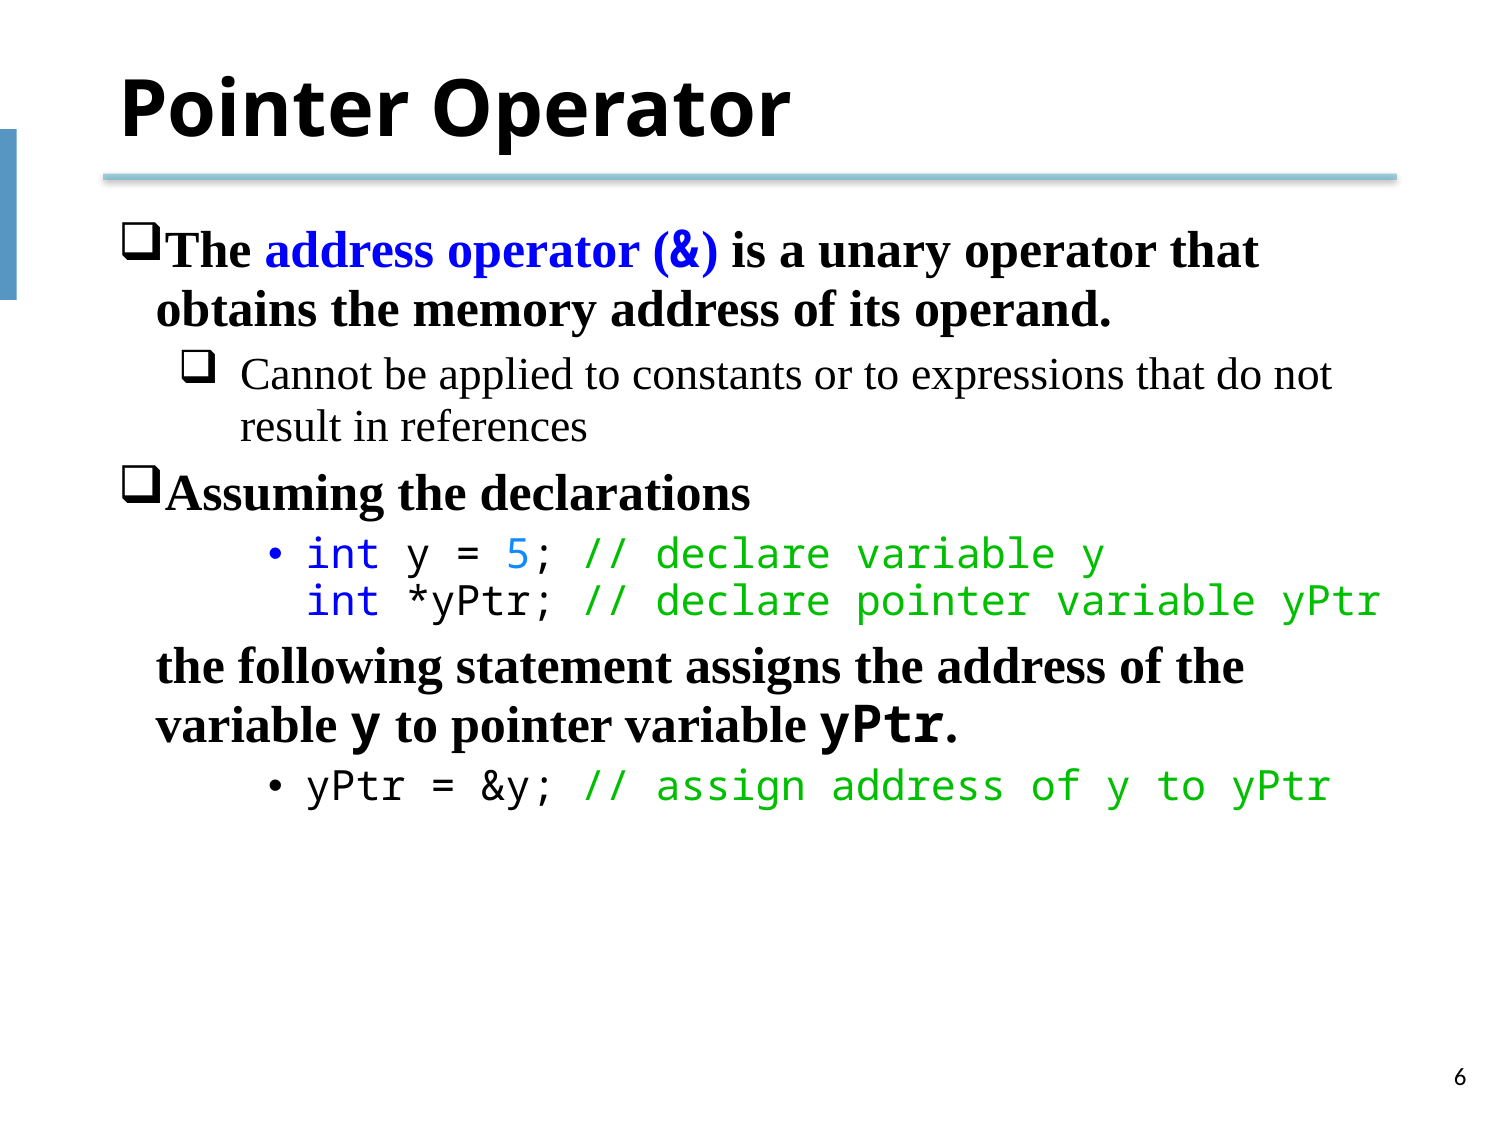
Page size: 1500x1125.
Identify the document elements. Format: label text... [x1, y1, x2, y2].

slide_number 6 [1131, 1045, 1482, 1106]
list The address operator (&) is a unary operator that obtains the memory address of its operand. Cannot be applied to constants or to expressions that do not result in references Assuming the declarations int y = 5; // declare variable y int *yPtr; // declare pointer variable yPtr the following statement assigns the address of the variable y to pointer variable yPtr. yPtr = &y; // assign address of y to yPtr [103, 212, 1397, 977]
title Pointer Operator [103, 25, 1397, 185]
